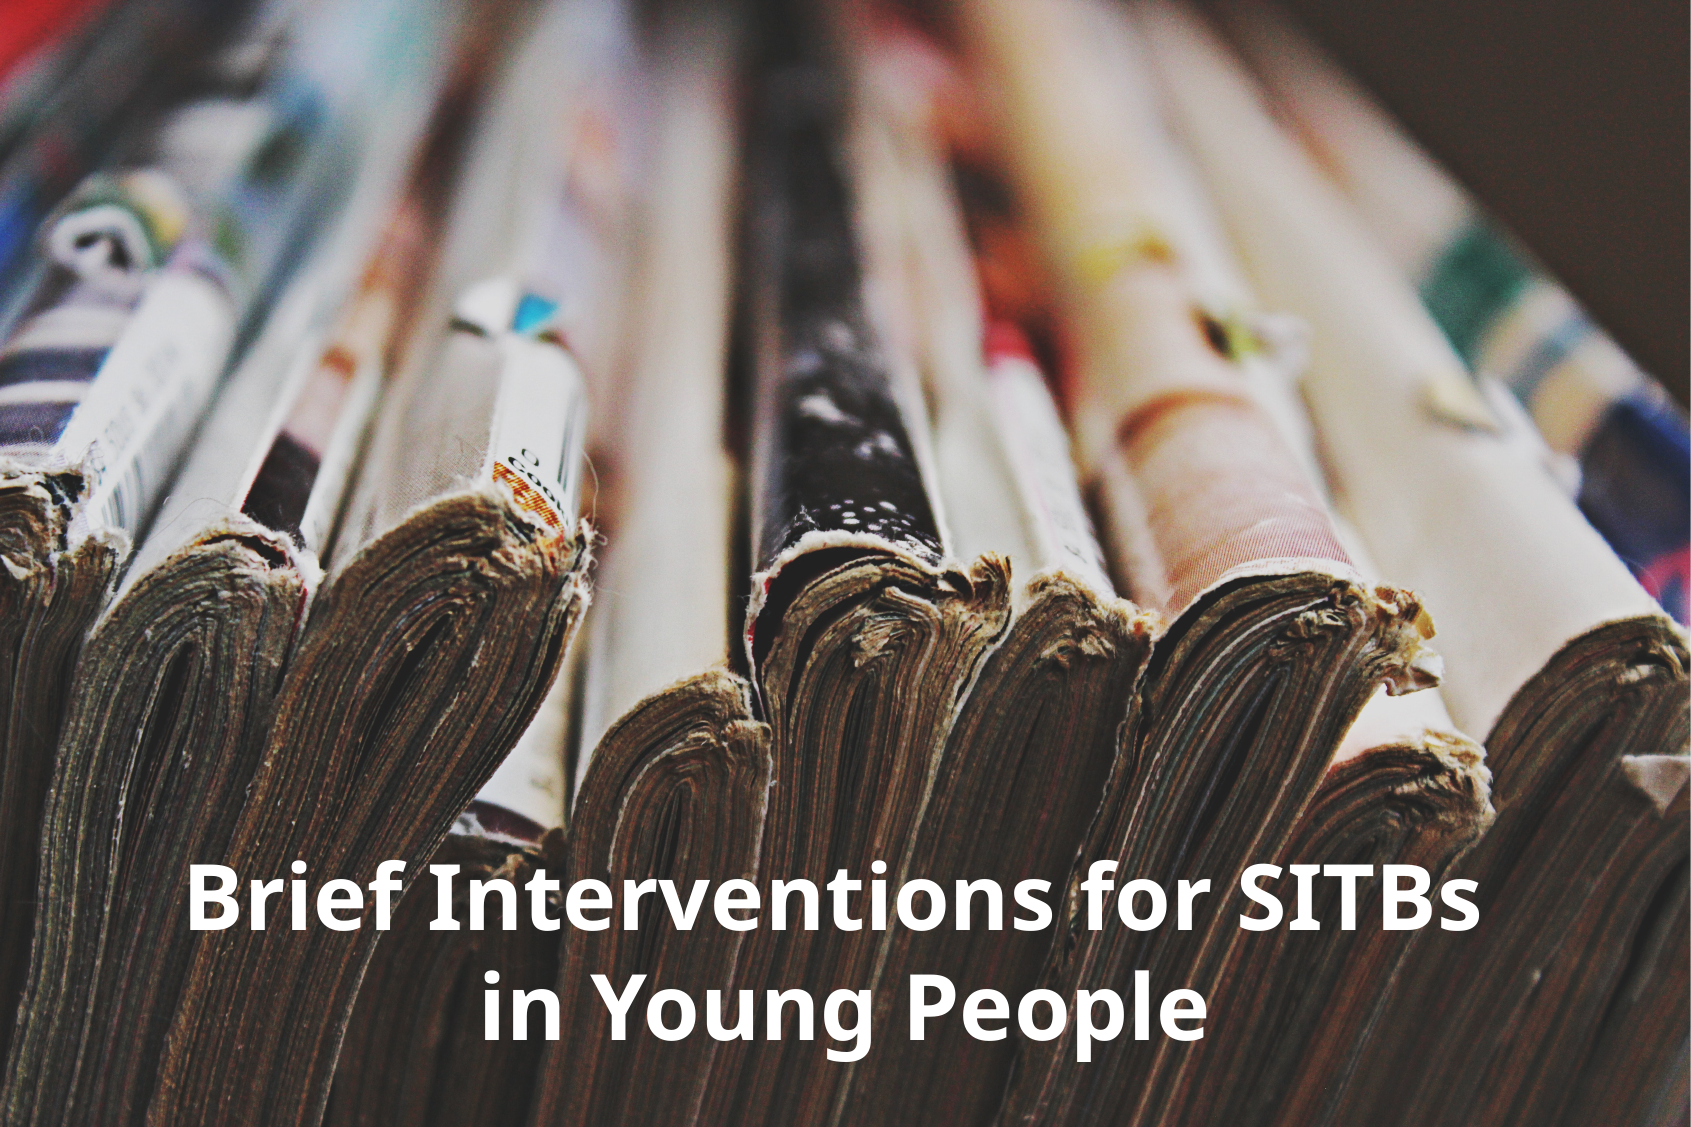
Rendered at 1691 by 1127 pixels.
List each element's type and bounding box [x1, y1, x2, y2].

list [0, 0, 1691, 1127]
